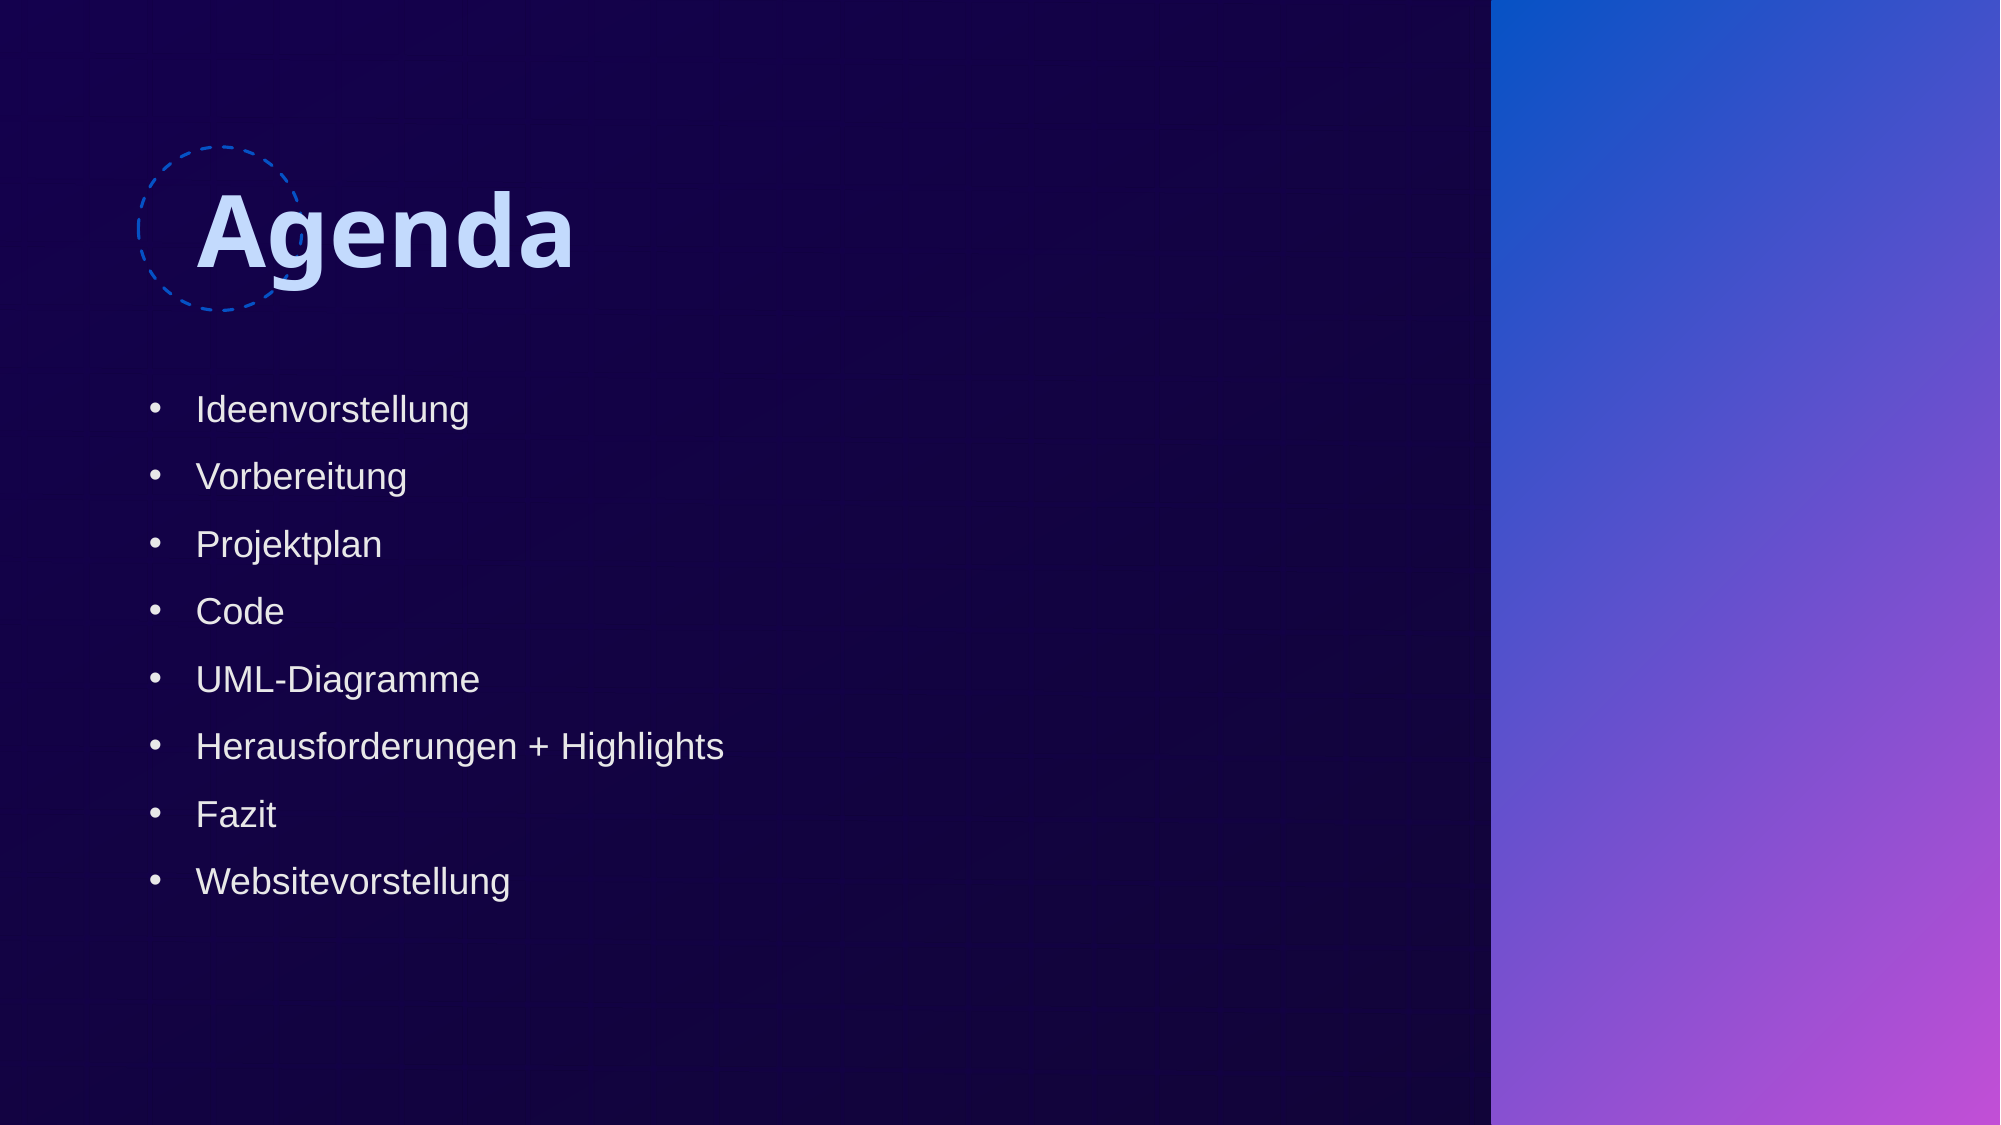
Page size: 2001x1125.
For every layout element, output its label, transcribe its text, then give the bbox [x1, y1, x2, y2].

text_box Ideenvorstellung​ Vorbereitung​ Projektplan​ Code​ UML-Diagramme​ Herausforderungen + Highlights​ Fazit​ Websitevorstellung​ [133, 354, 740, 977]
text_box Agenda [182, 160, 1018, 296]
picture [0, 0, 1493, 1125]
text_box [137, 145, 269, 312]
